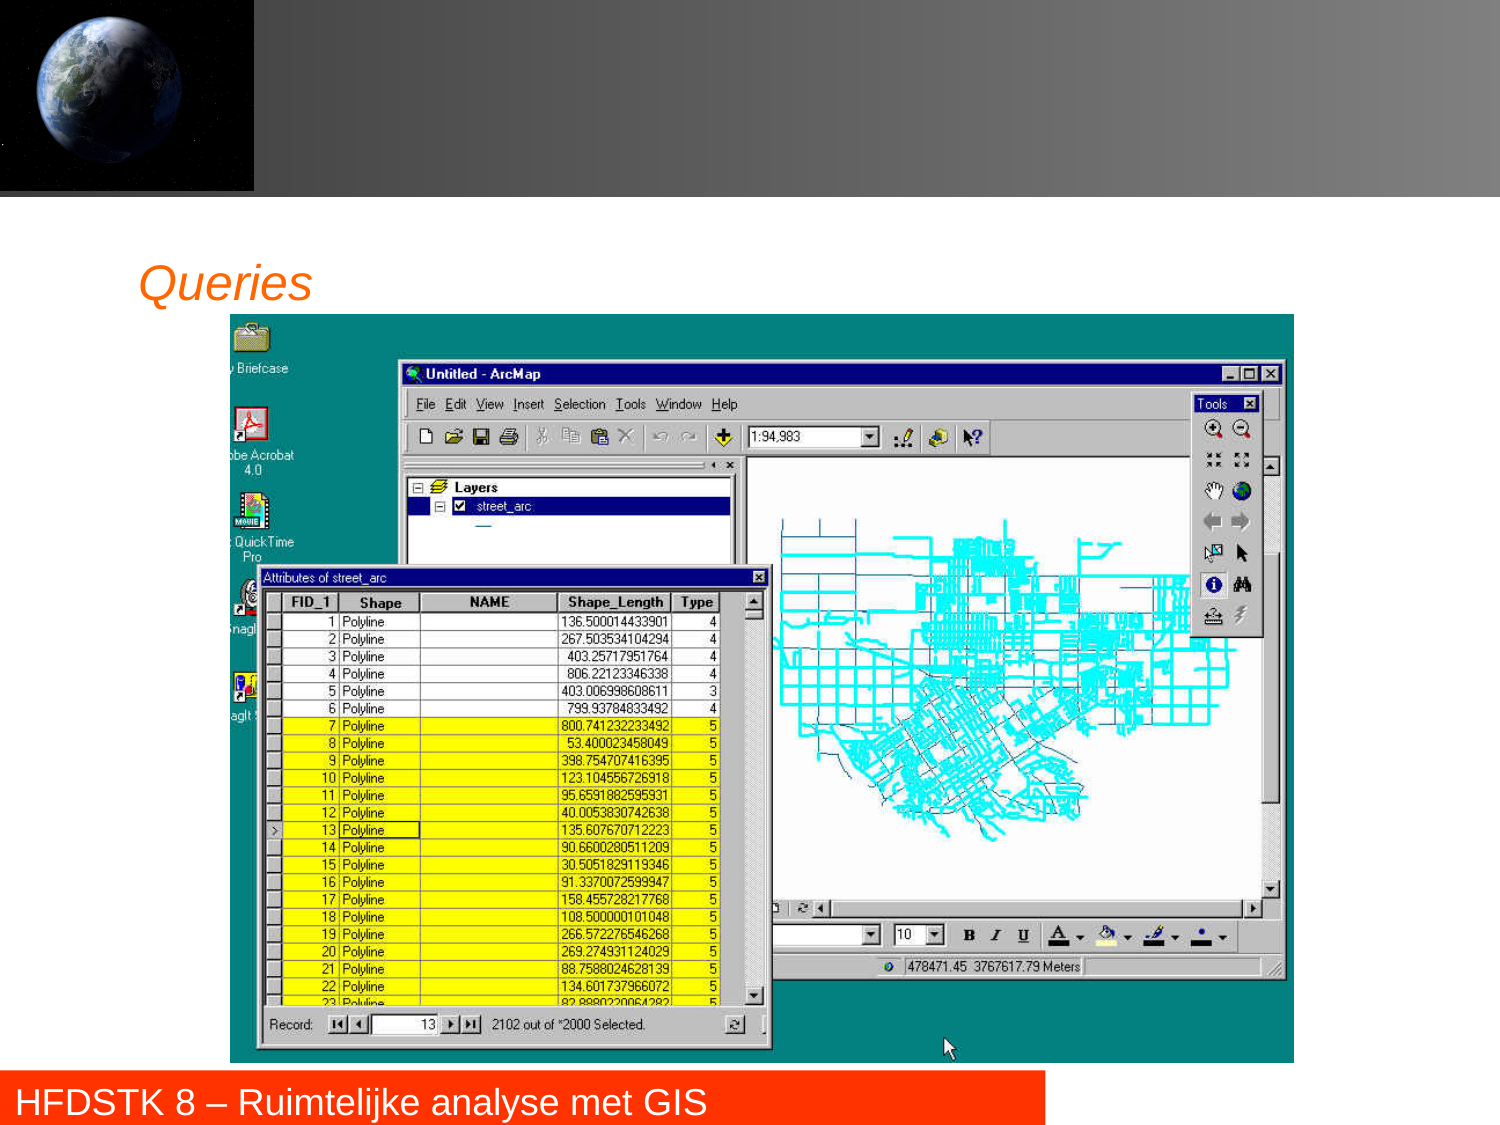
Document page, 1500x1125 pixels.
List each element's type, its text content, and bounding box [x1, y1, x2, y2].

text_box Queries [123, 243, 1199, 319]
text_box [1034, 1073, 1046, 1125]
picture [229, 314, 1294, 1064]
text_box HFDSTK 8 – Ruimtelijke analyse met GIS [0, 1070, 1034, 1125]
text_box [256, 0, 1500, 197]
picture [0, 0, 255, 191]
